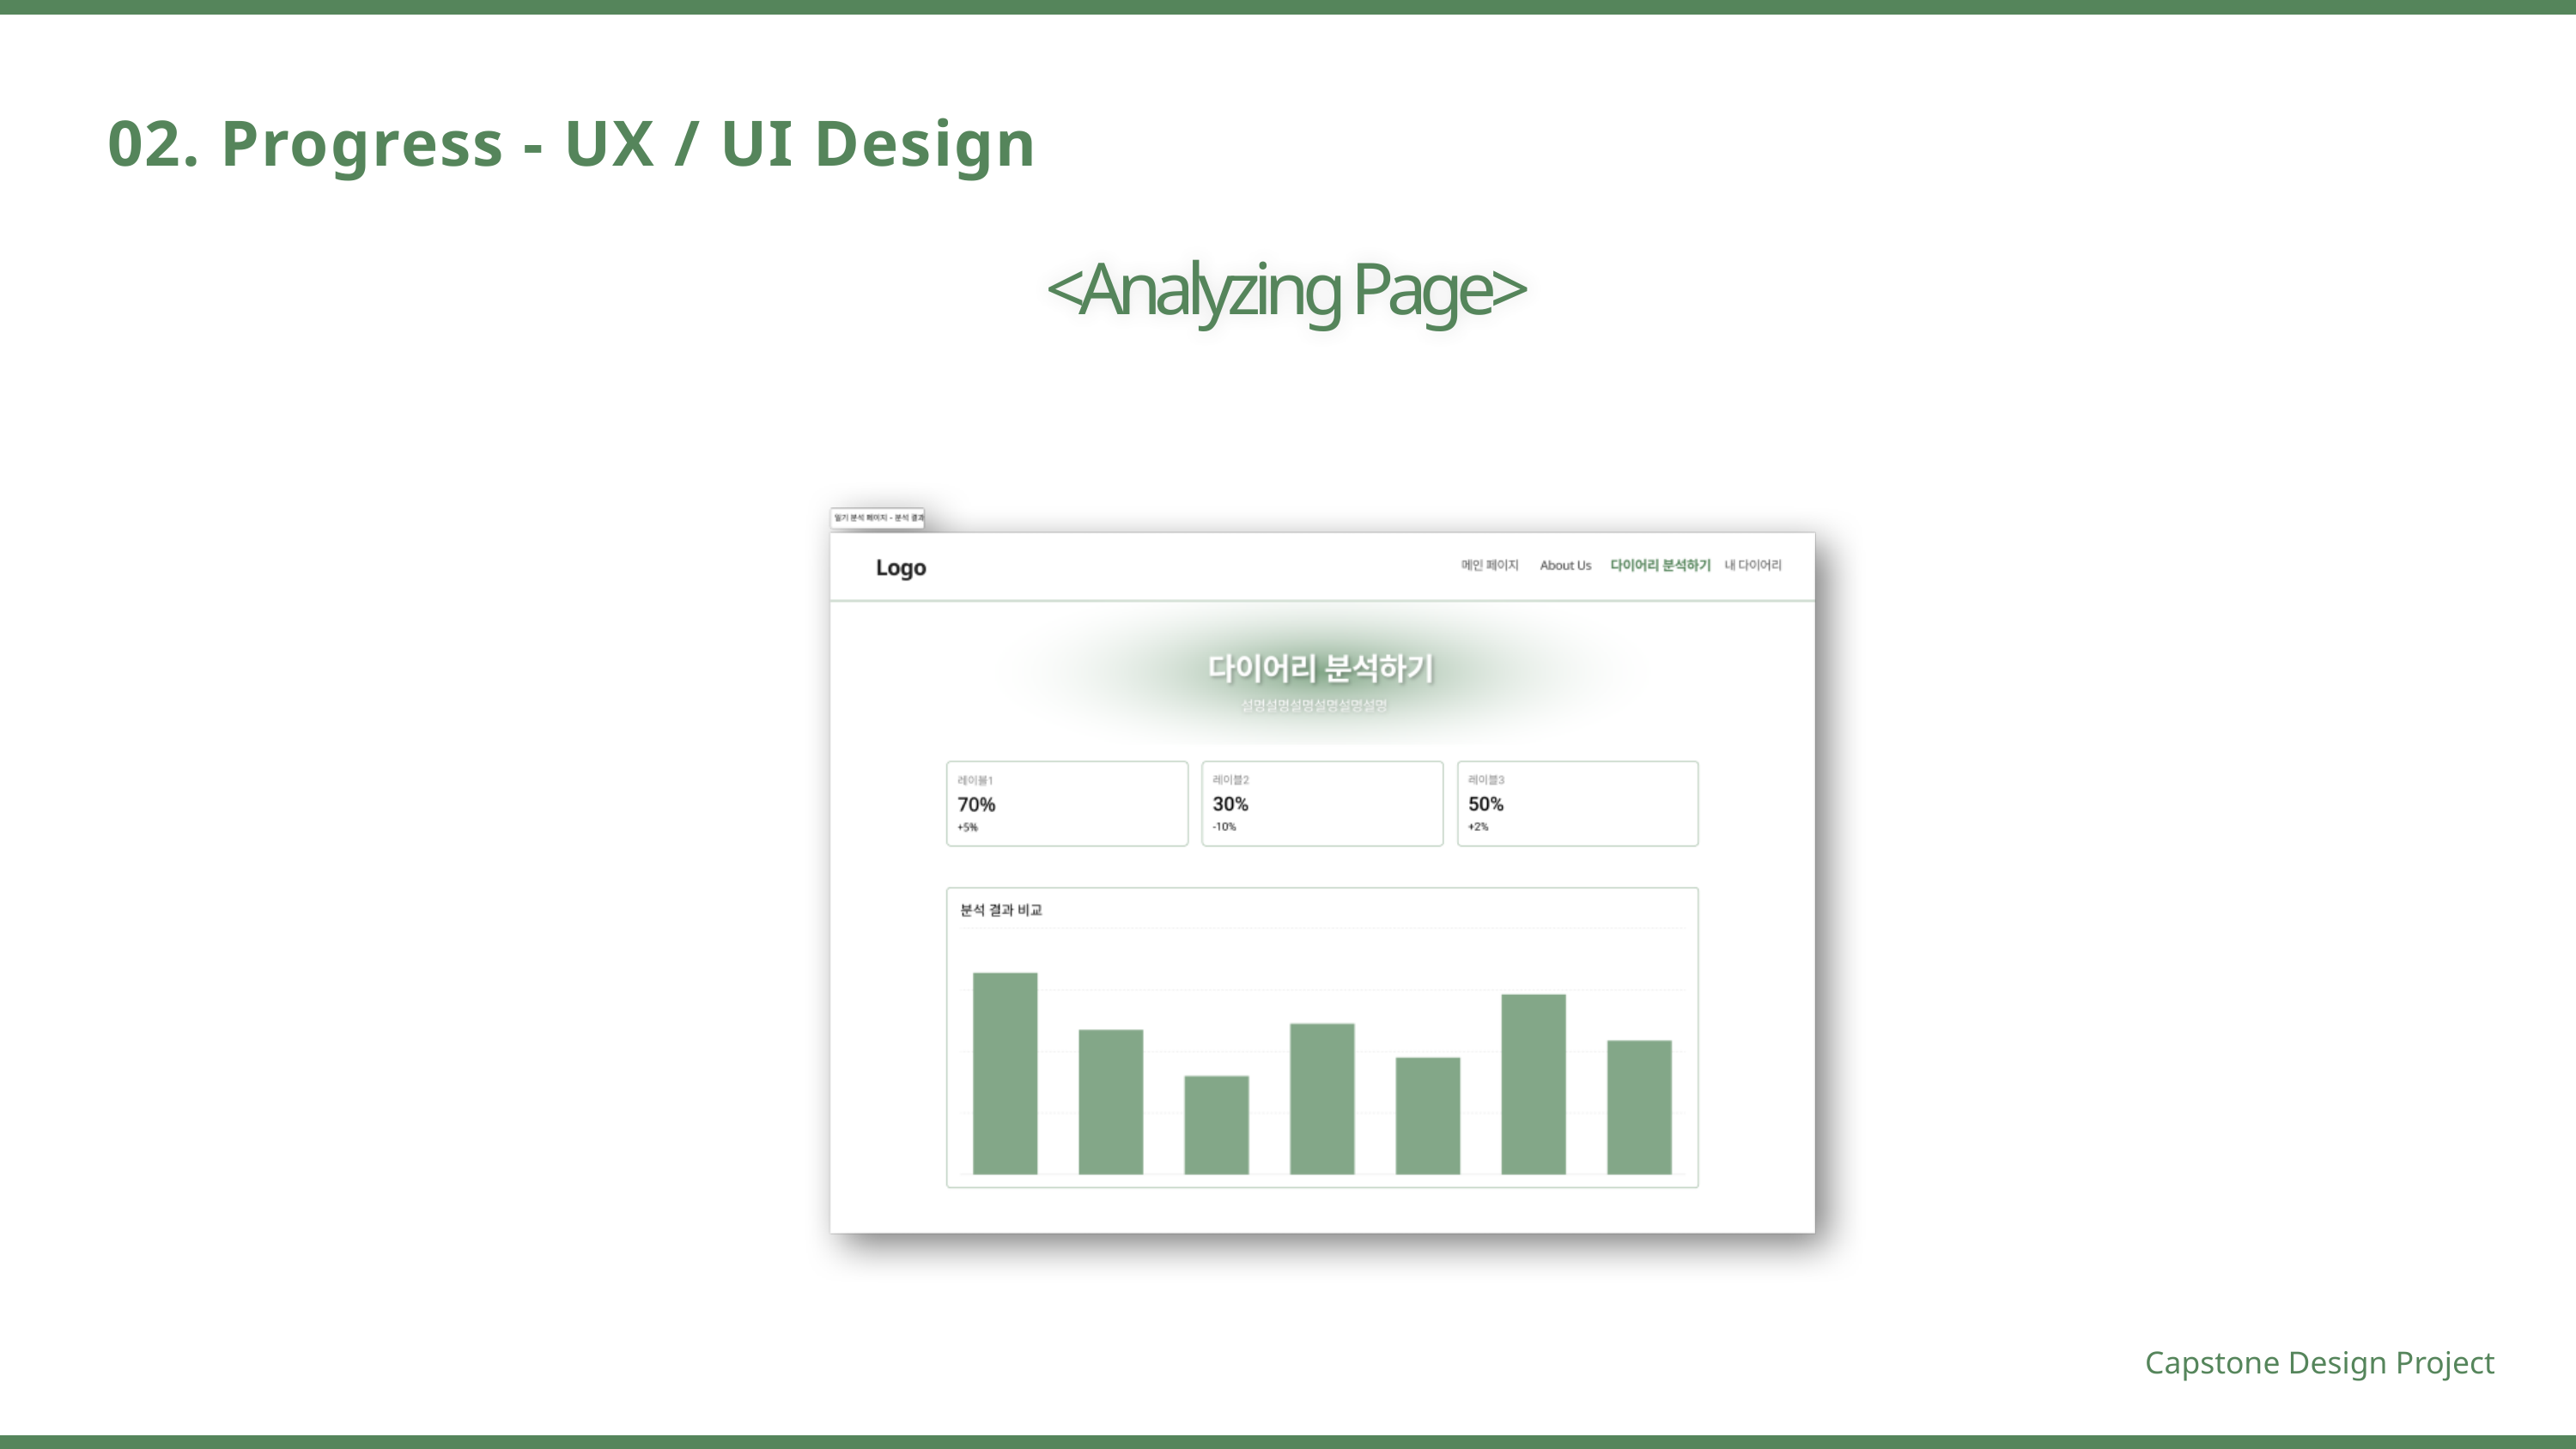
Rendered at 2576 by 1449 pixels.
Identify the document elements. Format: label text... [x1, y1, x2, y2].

picture [0, 1435, 2576, 1449]
picture [0, 0, 2576, 15]
text_box 02. Progress - UX / UI Design [107, 100, 1637, 188]
text_box <Analyzing Page> [1009, 246, 1567, 348]
text_box Capstone Design Project [1969, 1344, 2496, 1388]
picture [803, 506, 1843, 1261]
